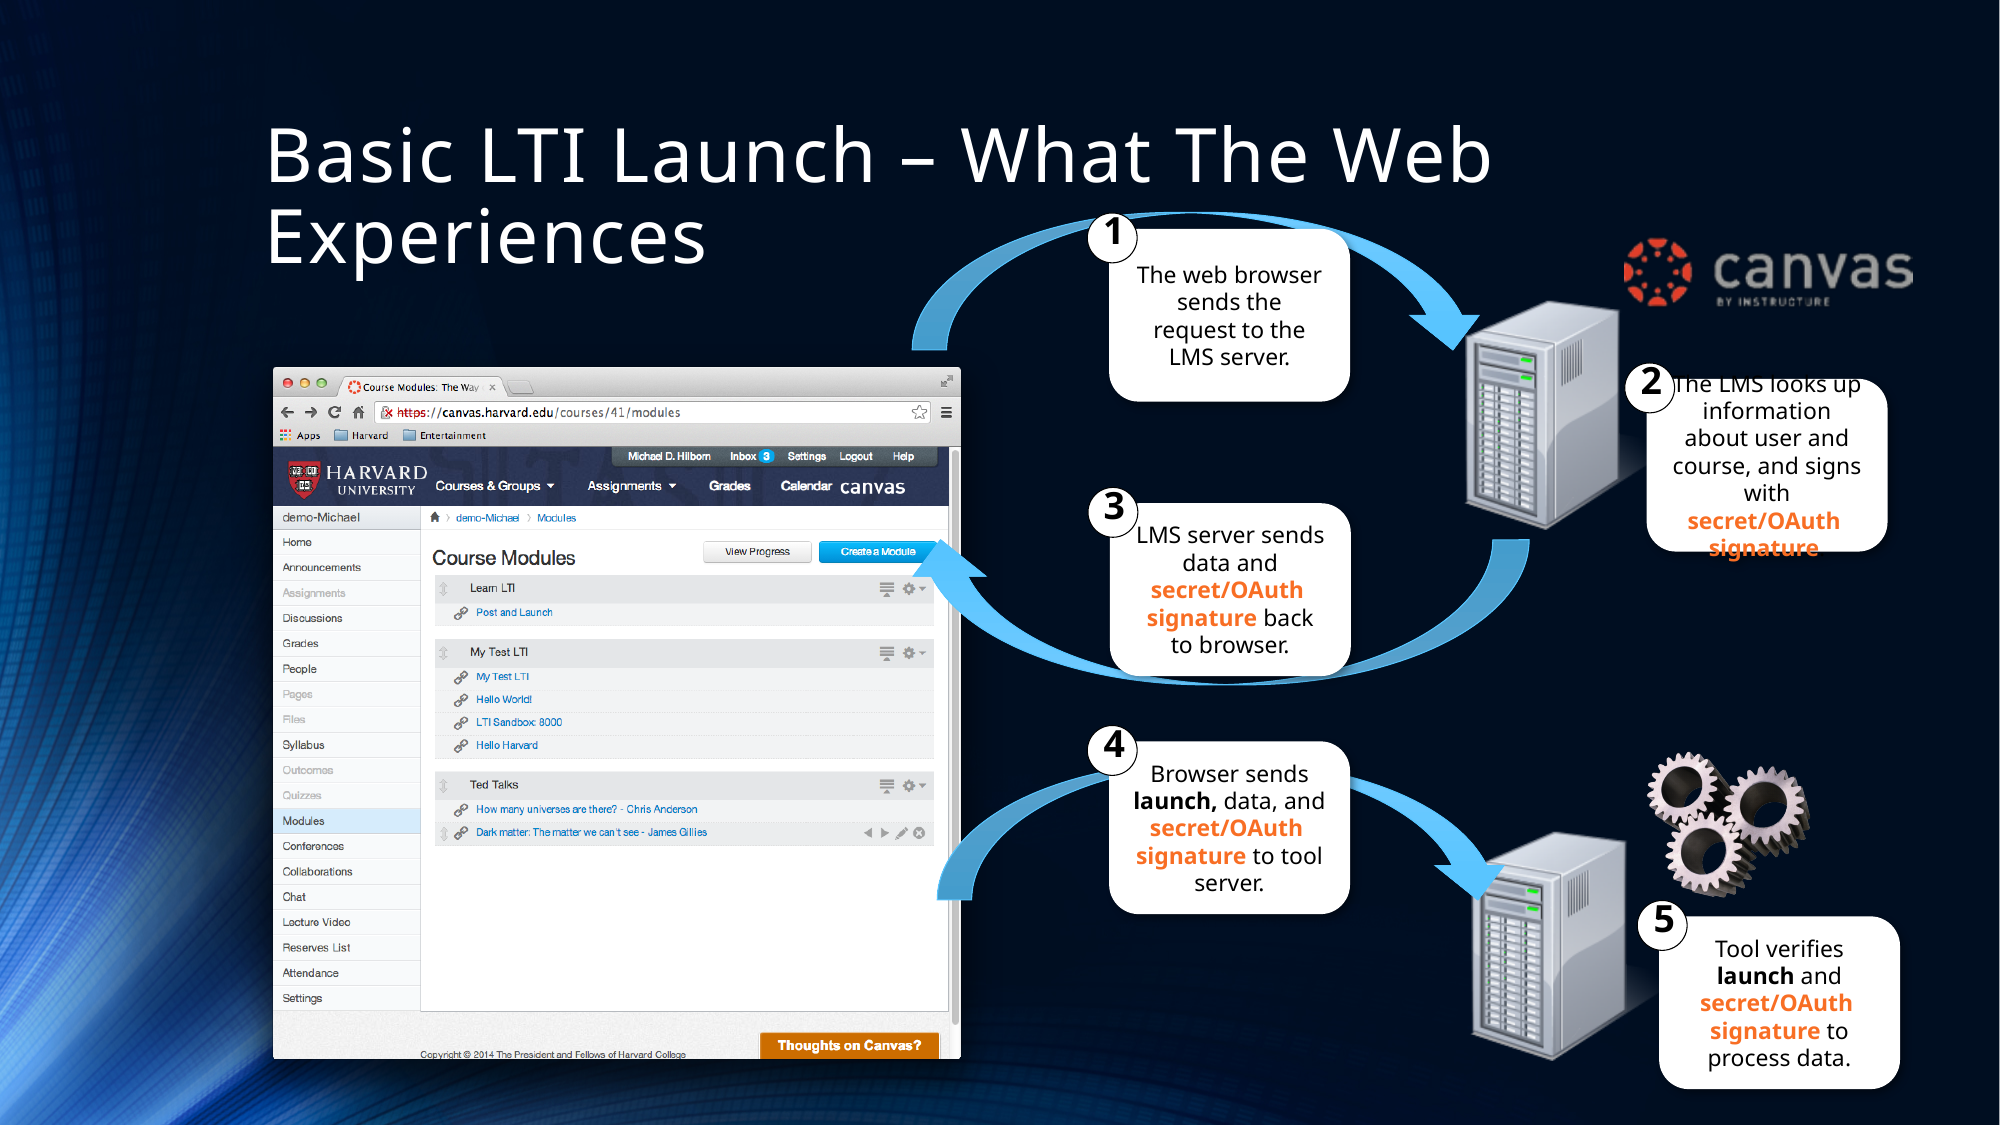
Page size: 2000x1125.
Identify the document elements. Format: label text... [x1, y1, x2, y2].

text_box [1637, 887, 1899, 1089]
text_box [1009, 621, 1087, 672]
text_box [1087, 199, 1349, 401]
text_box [1087, 474, 1350, 675]
text_box [1359, 778, 1453, 852]
picture [0, 0, 2000, 1125]
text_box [1087, 712, 1349, 914]
title Basic LTI Launch – What The Web Experiences [249, 62, 1750, 288]
text_box [1433, 865, 1443, 873]
text_box [1101, 675, 1125, 680]
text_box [1624, 349, 1887, 551]
text_box [1349, 233, 1448, 338]
